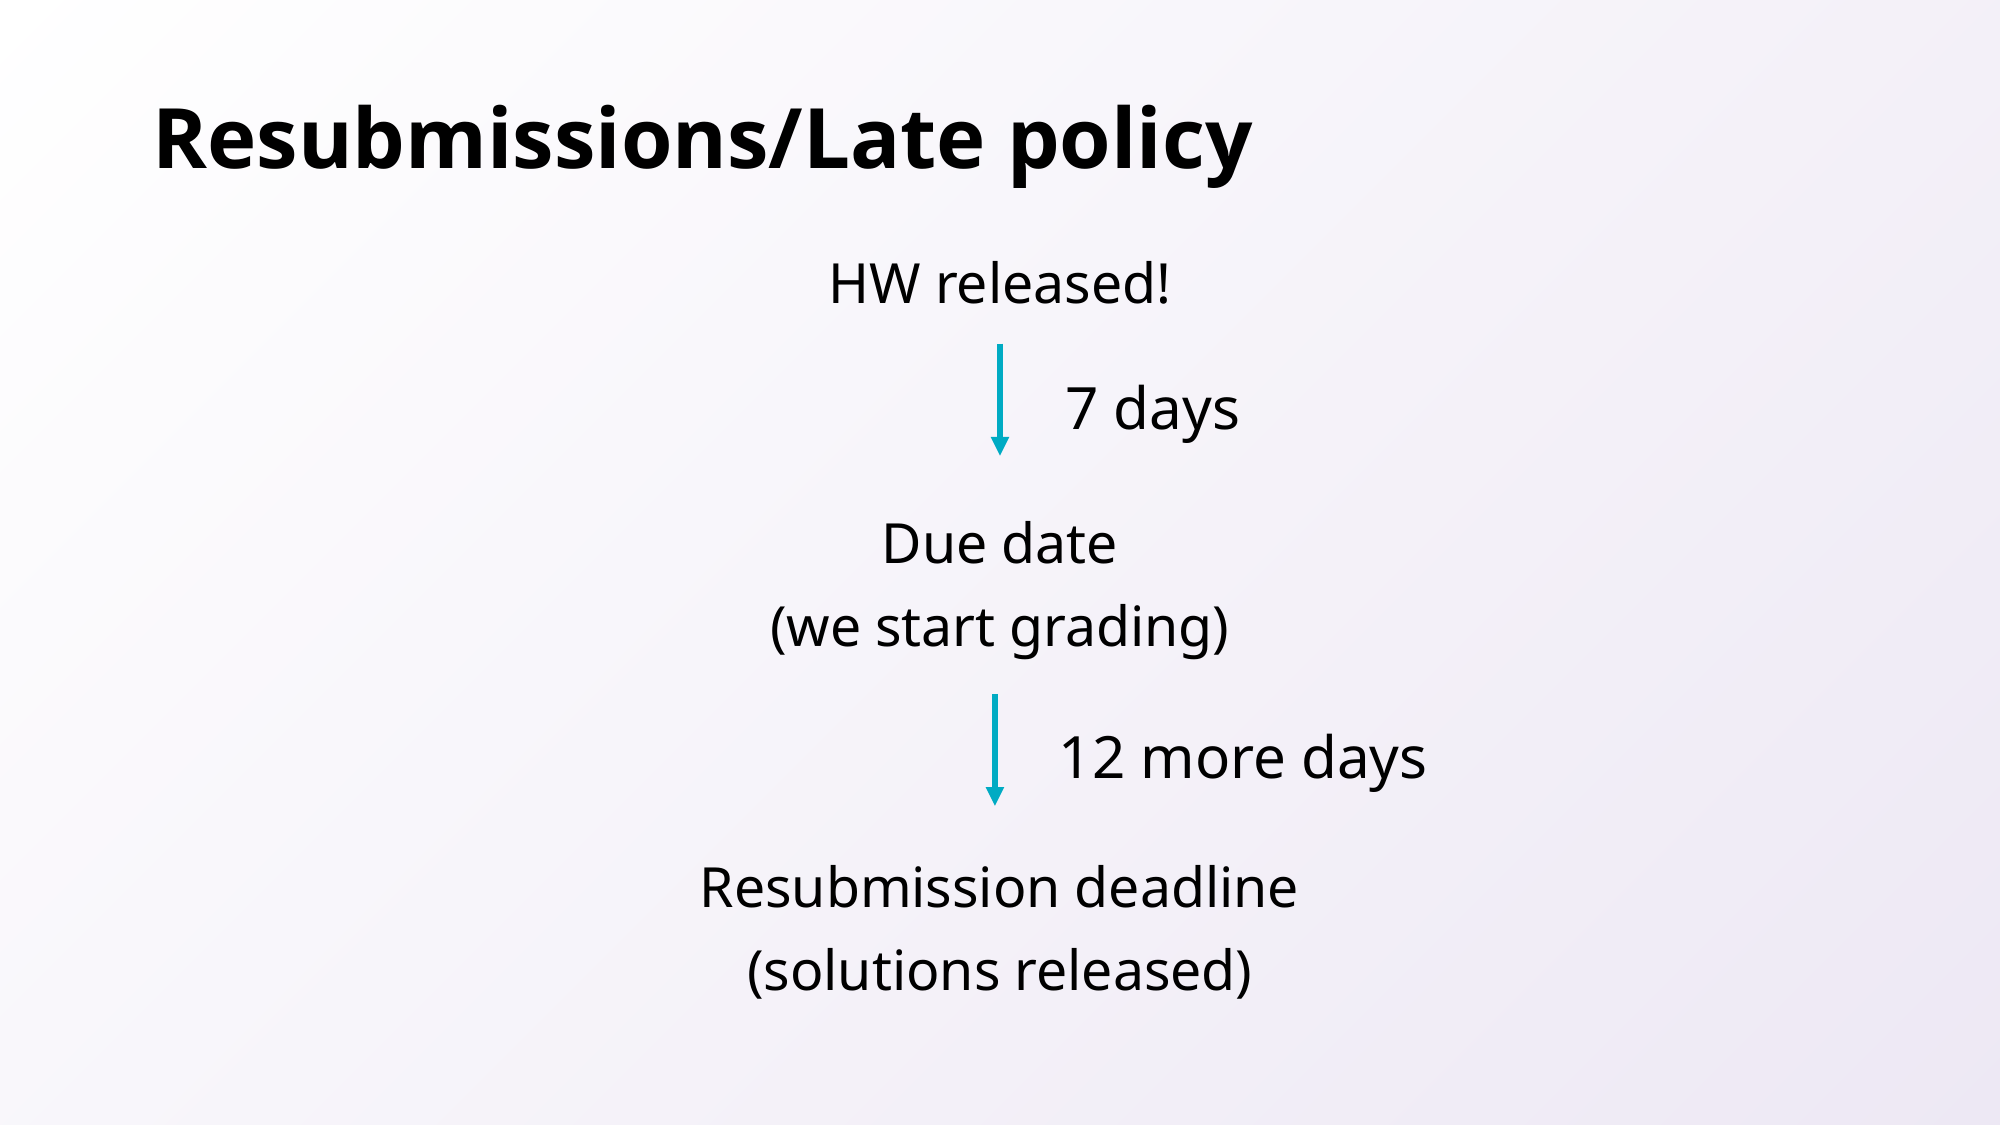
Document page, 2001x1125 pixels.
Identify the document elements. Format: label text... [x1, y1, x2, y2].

text_box 7 days [1050, 346, 1255, 449]
title Resubmissions/Late policy [137, 59, 1863, 223]
text_box 12 more days [1044, 694, 1443, 798]
list HW released! Due date (we start grading) Resubmission deadline (solutions released) [137, 223, 1863, 1014]
